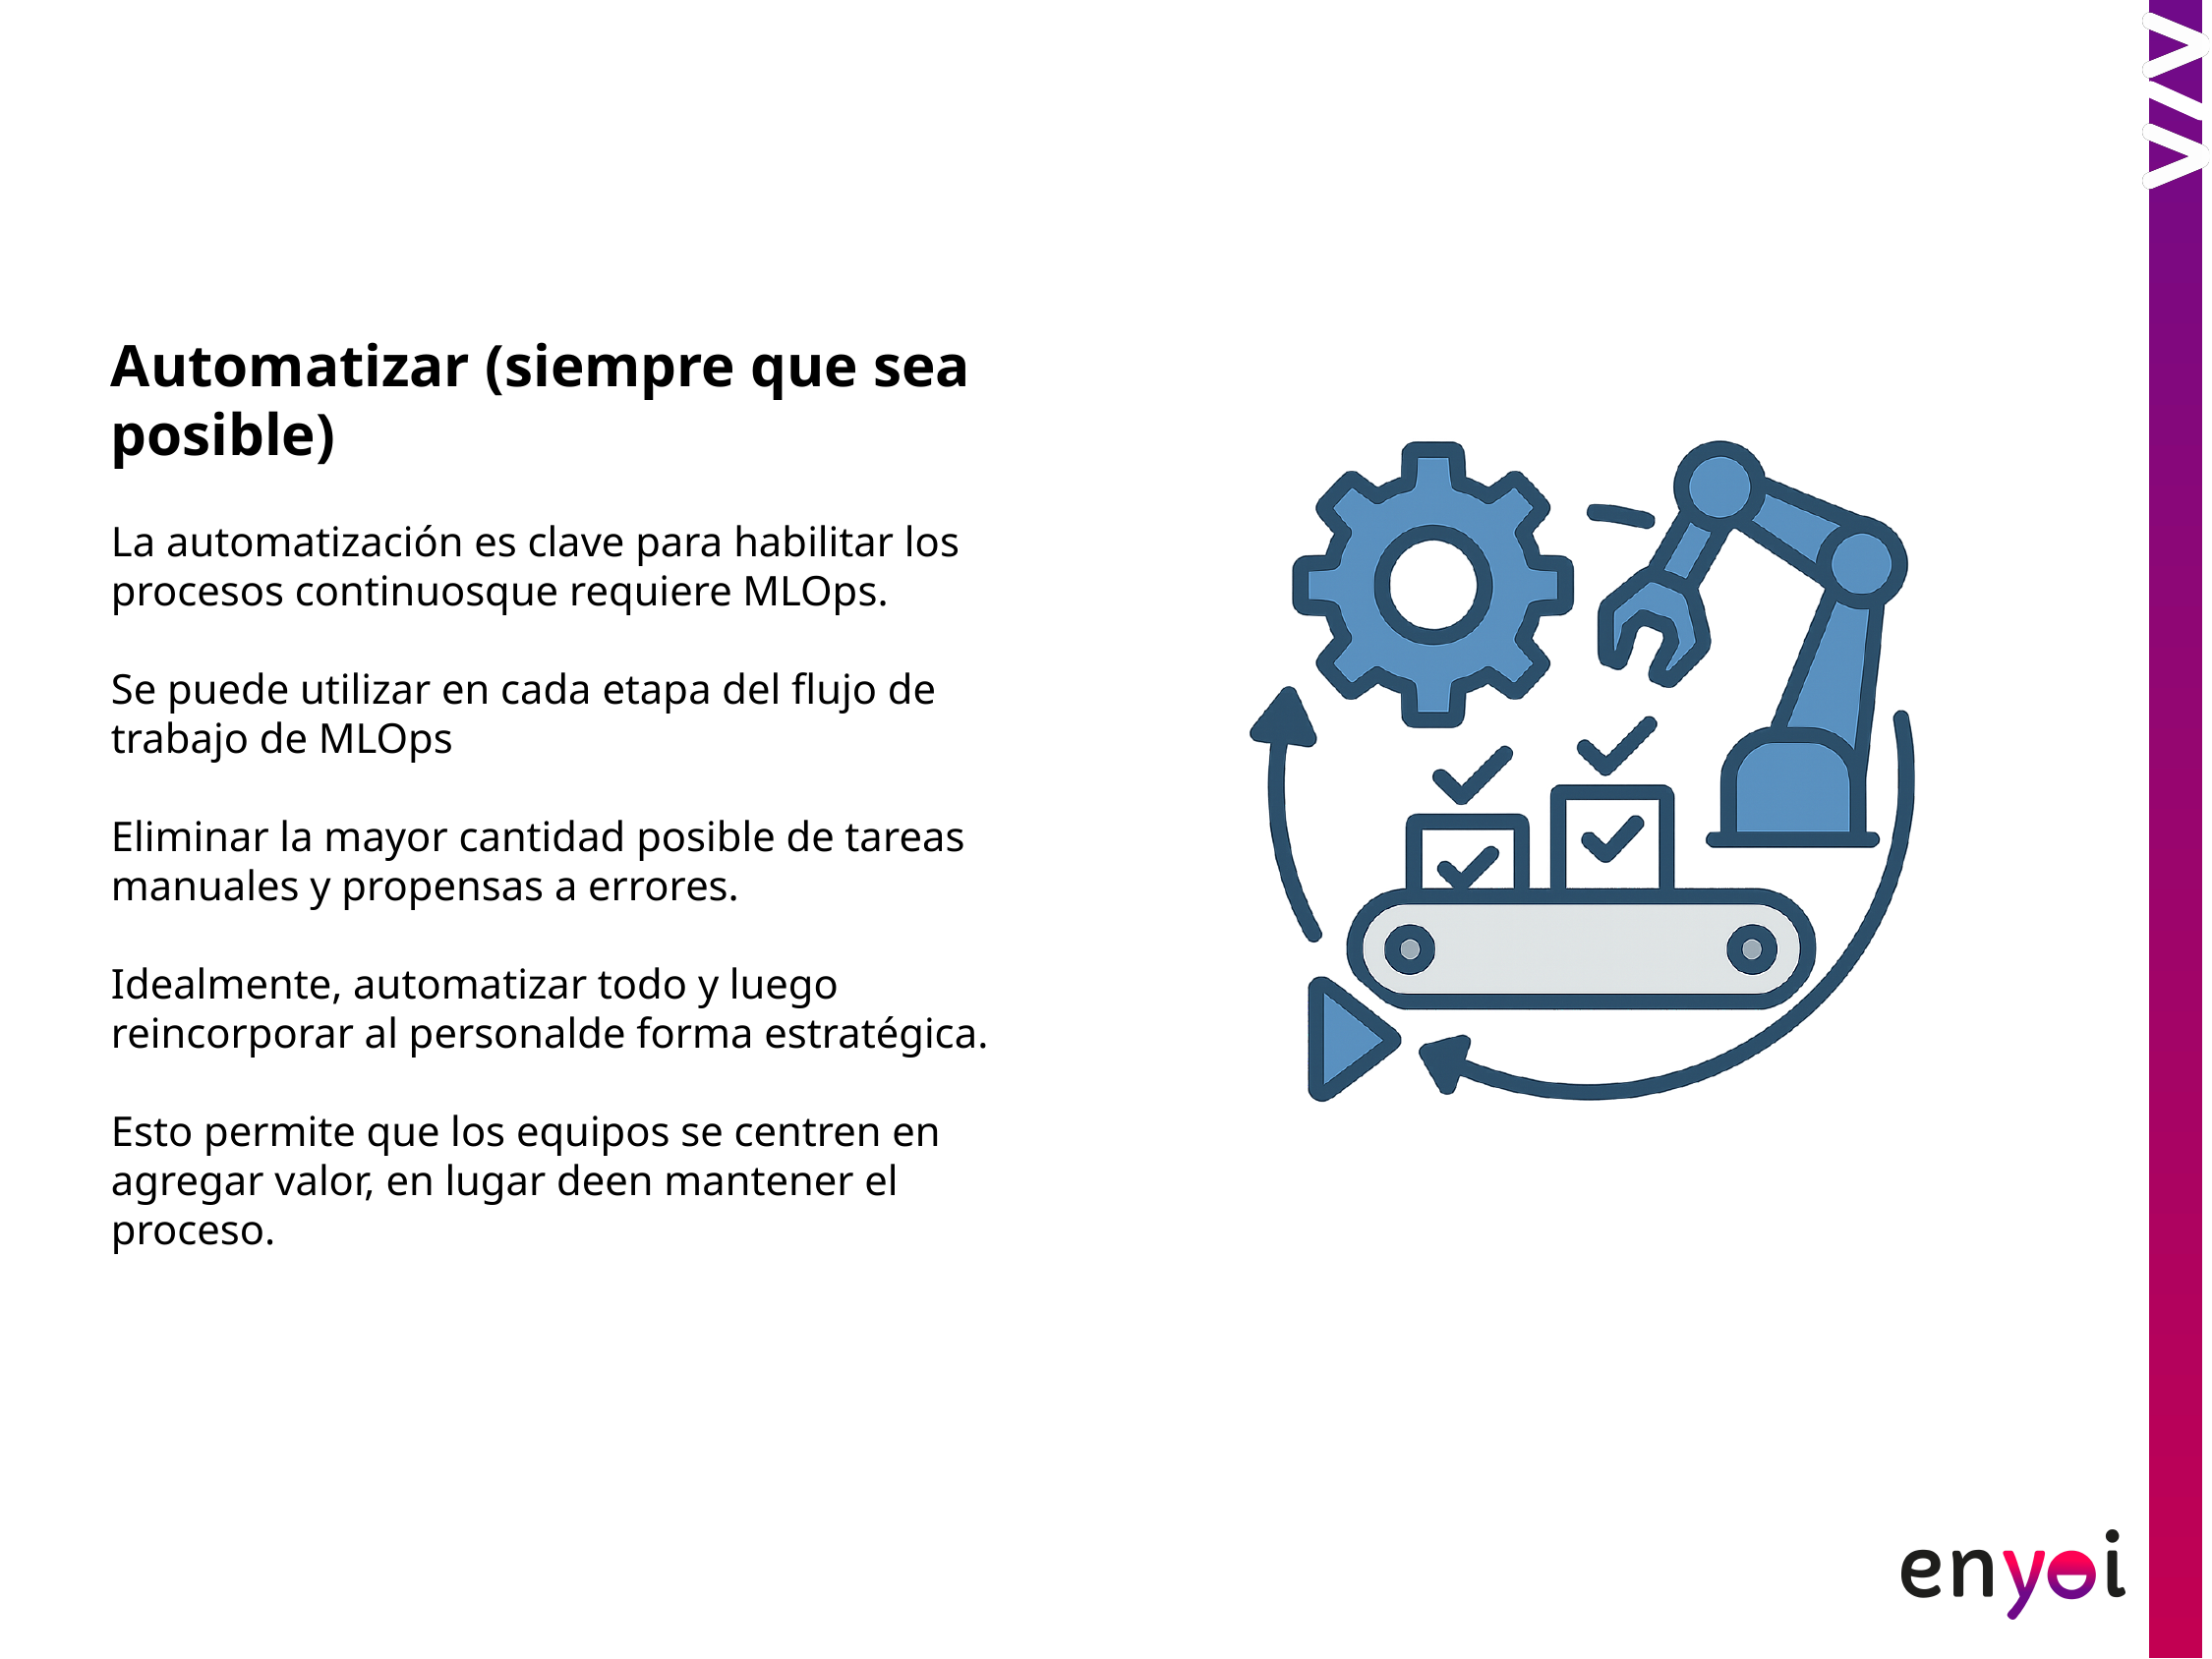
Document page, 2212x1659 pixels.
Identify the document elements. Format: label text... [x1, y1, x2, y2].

text_box Automatizar (siempre que sea posible) La automatización es clave para habilitar los procesos continuosque requiere MLOps. Se puede utilizar en cada etapa del flujo de trabajo de MLOps Eliminar la mayor cantidad posible de tareas manuales y propensas a errores. Idealmente, automatizar todo y luego reincorporar al personalde forma estratégica. Esto permite que los equipos se centren en agregar valor, en lugar deen mantener el proceso. [96, 321, 1077, 1261]
picture [1159, 338, 2014, 1193]
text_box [2139, 0, 2212, 1659]
text_box [1901, 1529, 2125, 1620]
